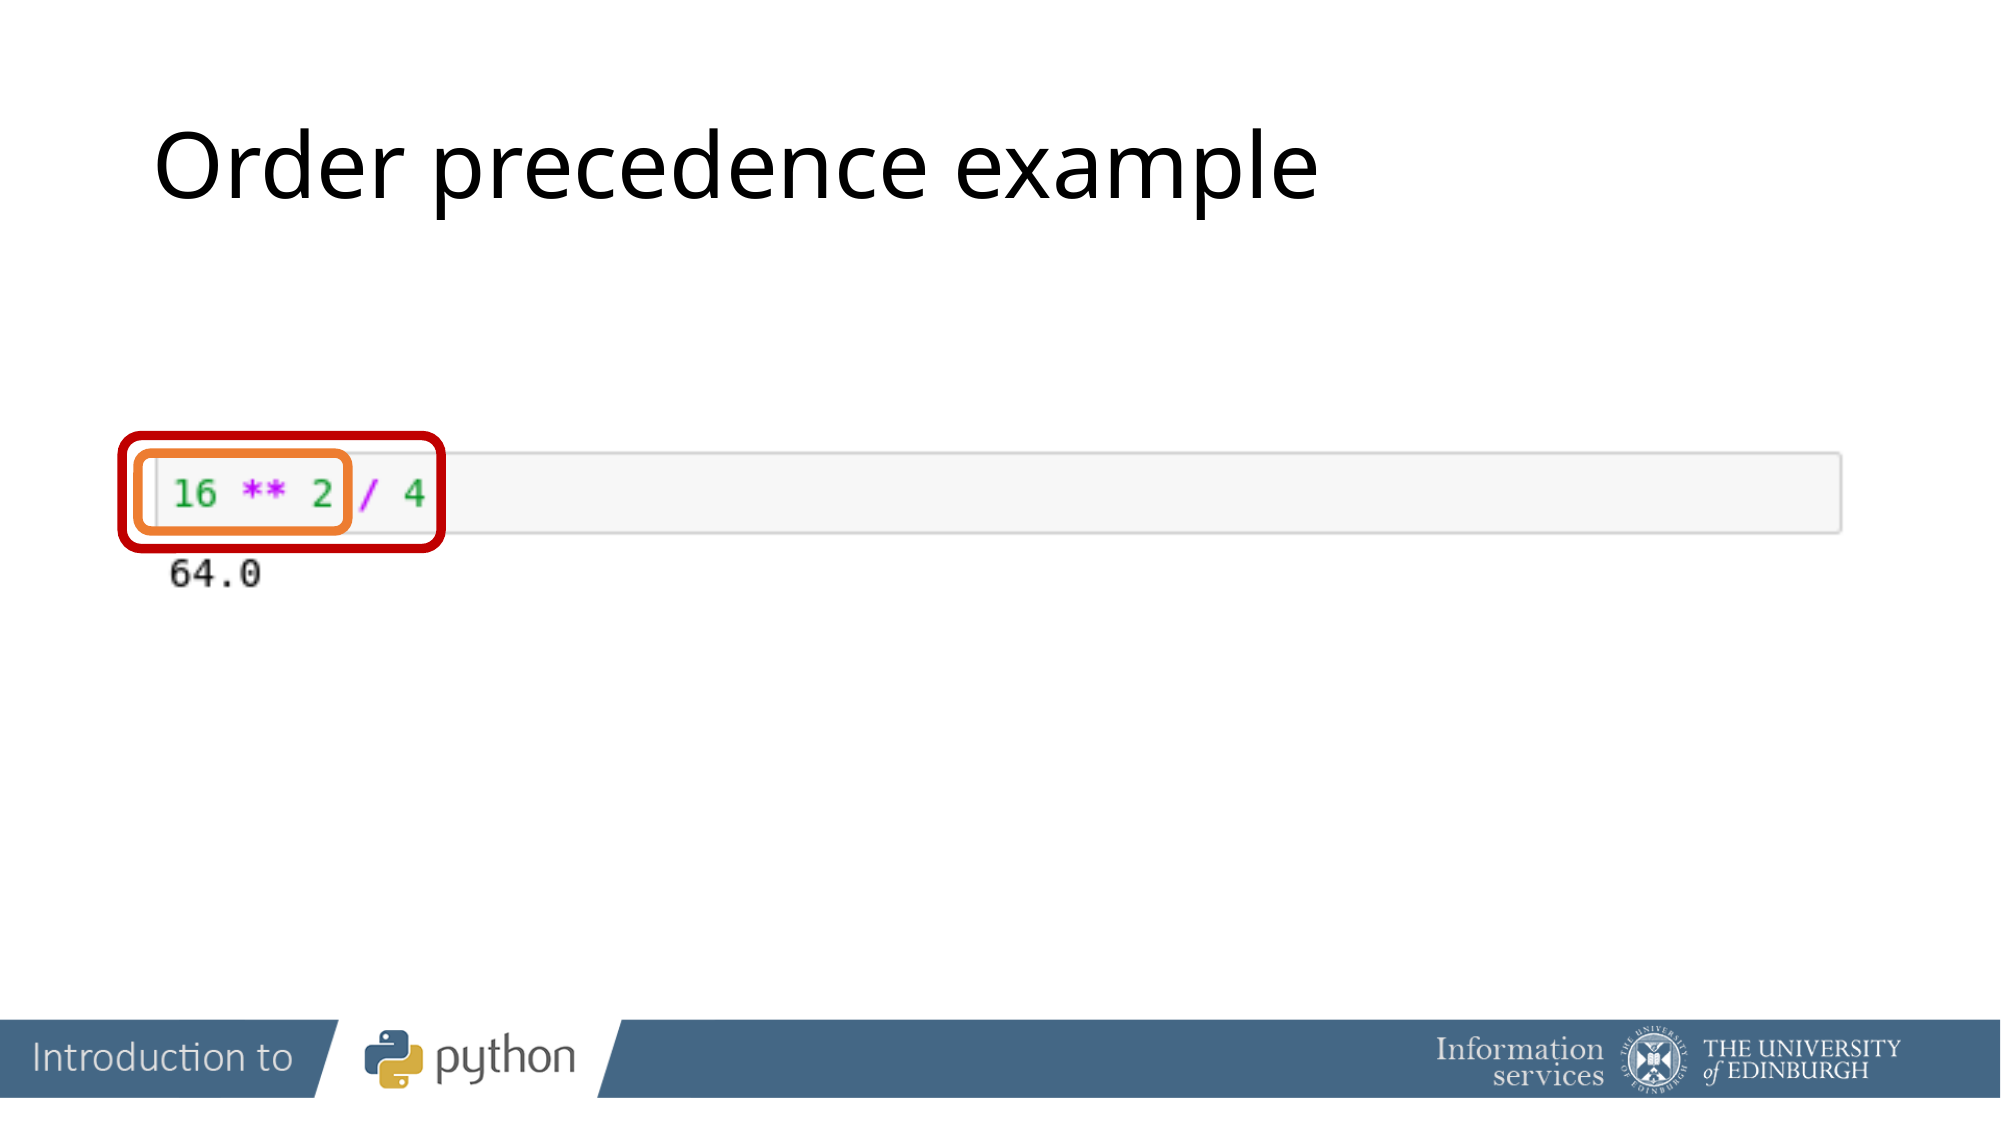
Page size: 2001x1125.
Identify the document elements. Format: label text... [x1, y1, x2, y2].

text_box [136, 453, 145, 531]
text_box [121, 434, 430, 550]
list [145, 436, 1857, 629]
title Order precedence example [137, 59, 1863, 278]
picture [0, 0, 2001, 1125]
